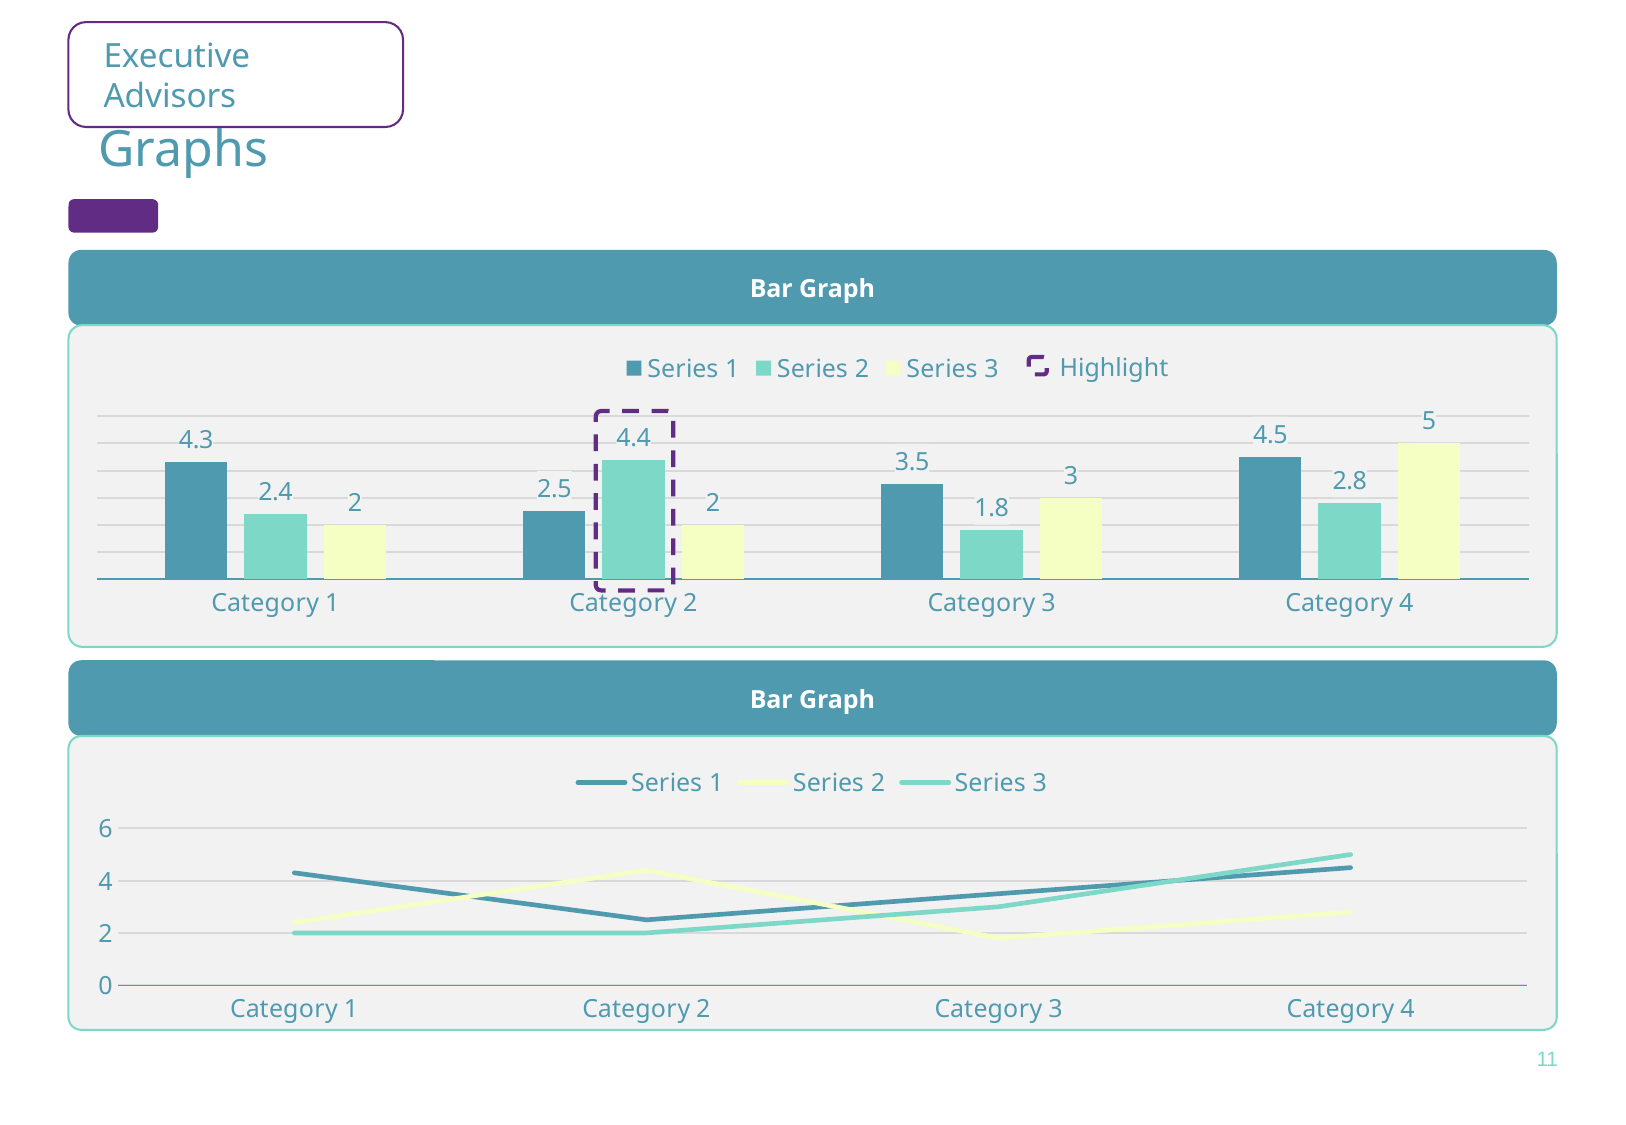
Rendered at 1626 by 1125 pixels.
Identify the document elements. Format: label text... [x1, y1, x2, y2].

slide_number 11 [1511, 1042, 1574, 1074]
text_box [70, 325, 1556, 333]
text_box Bar Graph [68, 249, 1557, 325]
text_box [68, 736, 1557, 748]
text_box Bar Graph [70, 730, 1555, 736]
title Graphs [68, 108, 1471, 198]
chart [68, 333, 1557, 722]
chart [68, 748, 1557, 1032]
